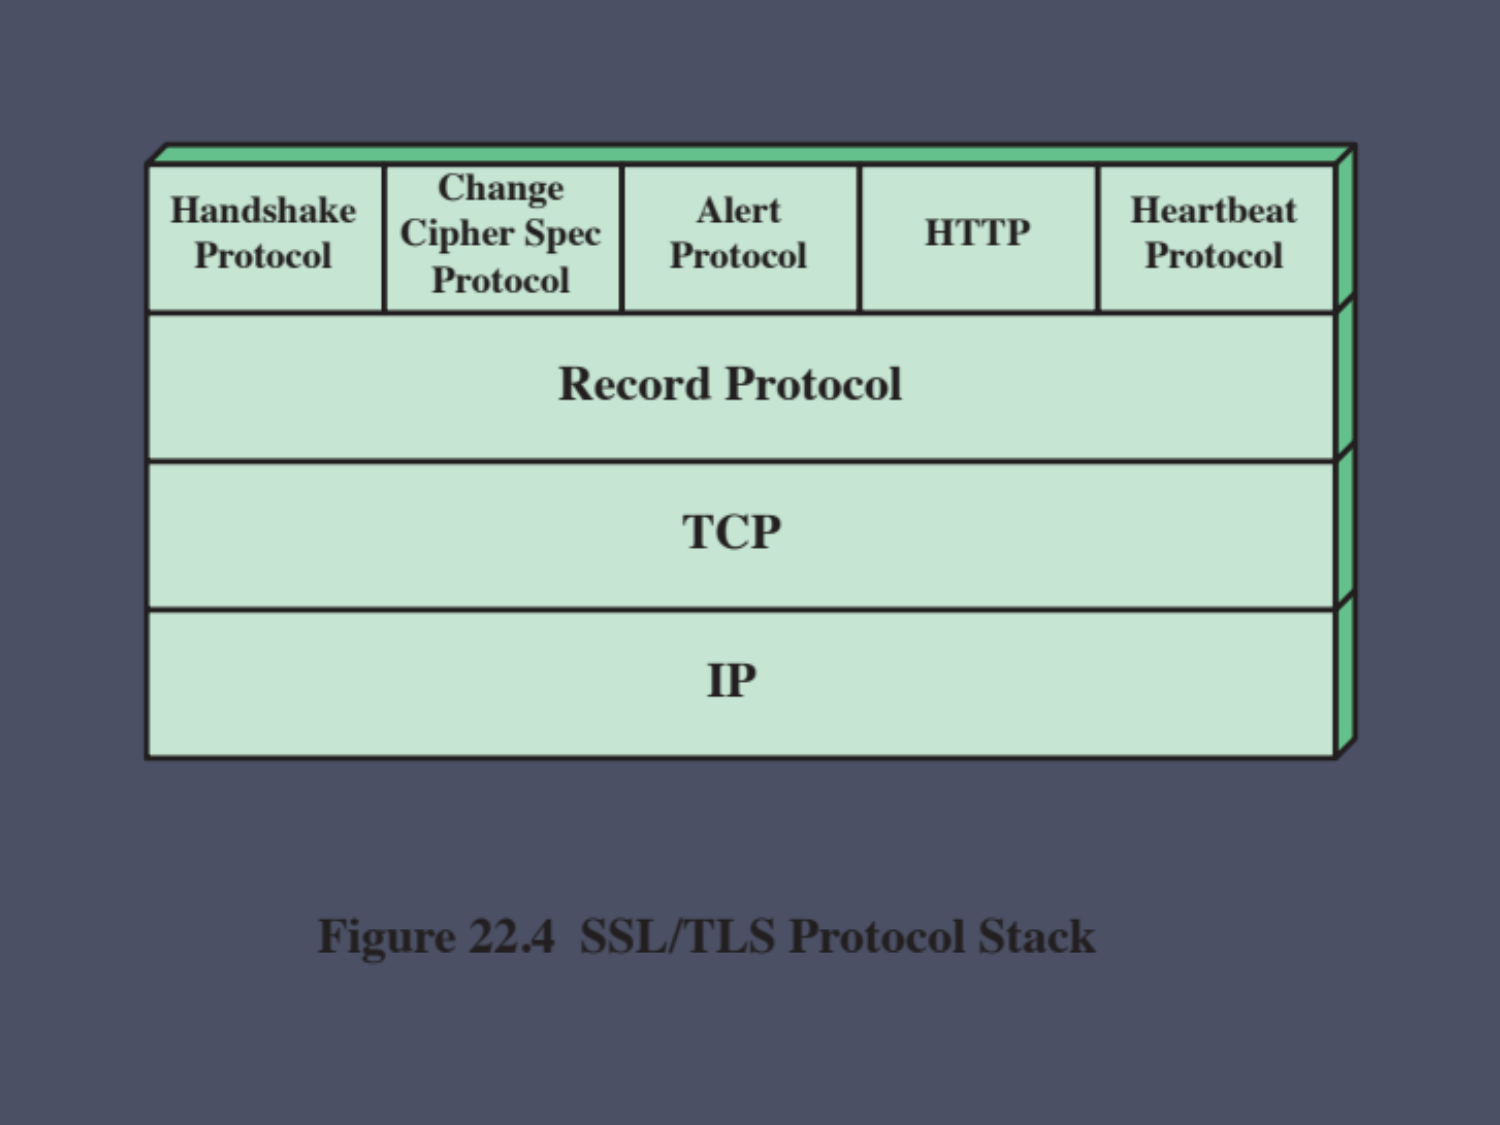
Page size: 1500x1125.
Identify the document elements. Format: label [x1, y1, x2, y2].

picture [40, 42, 1459, 1047]
